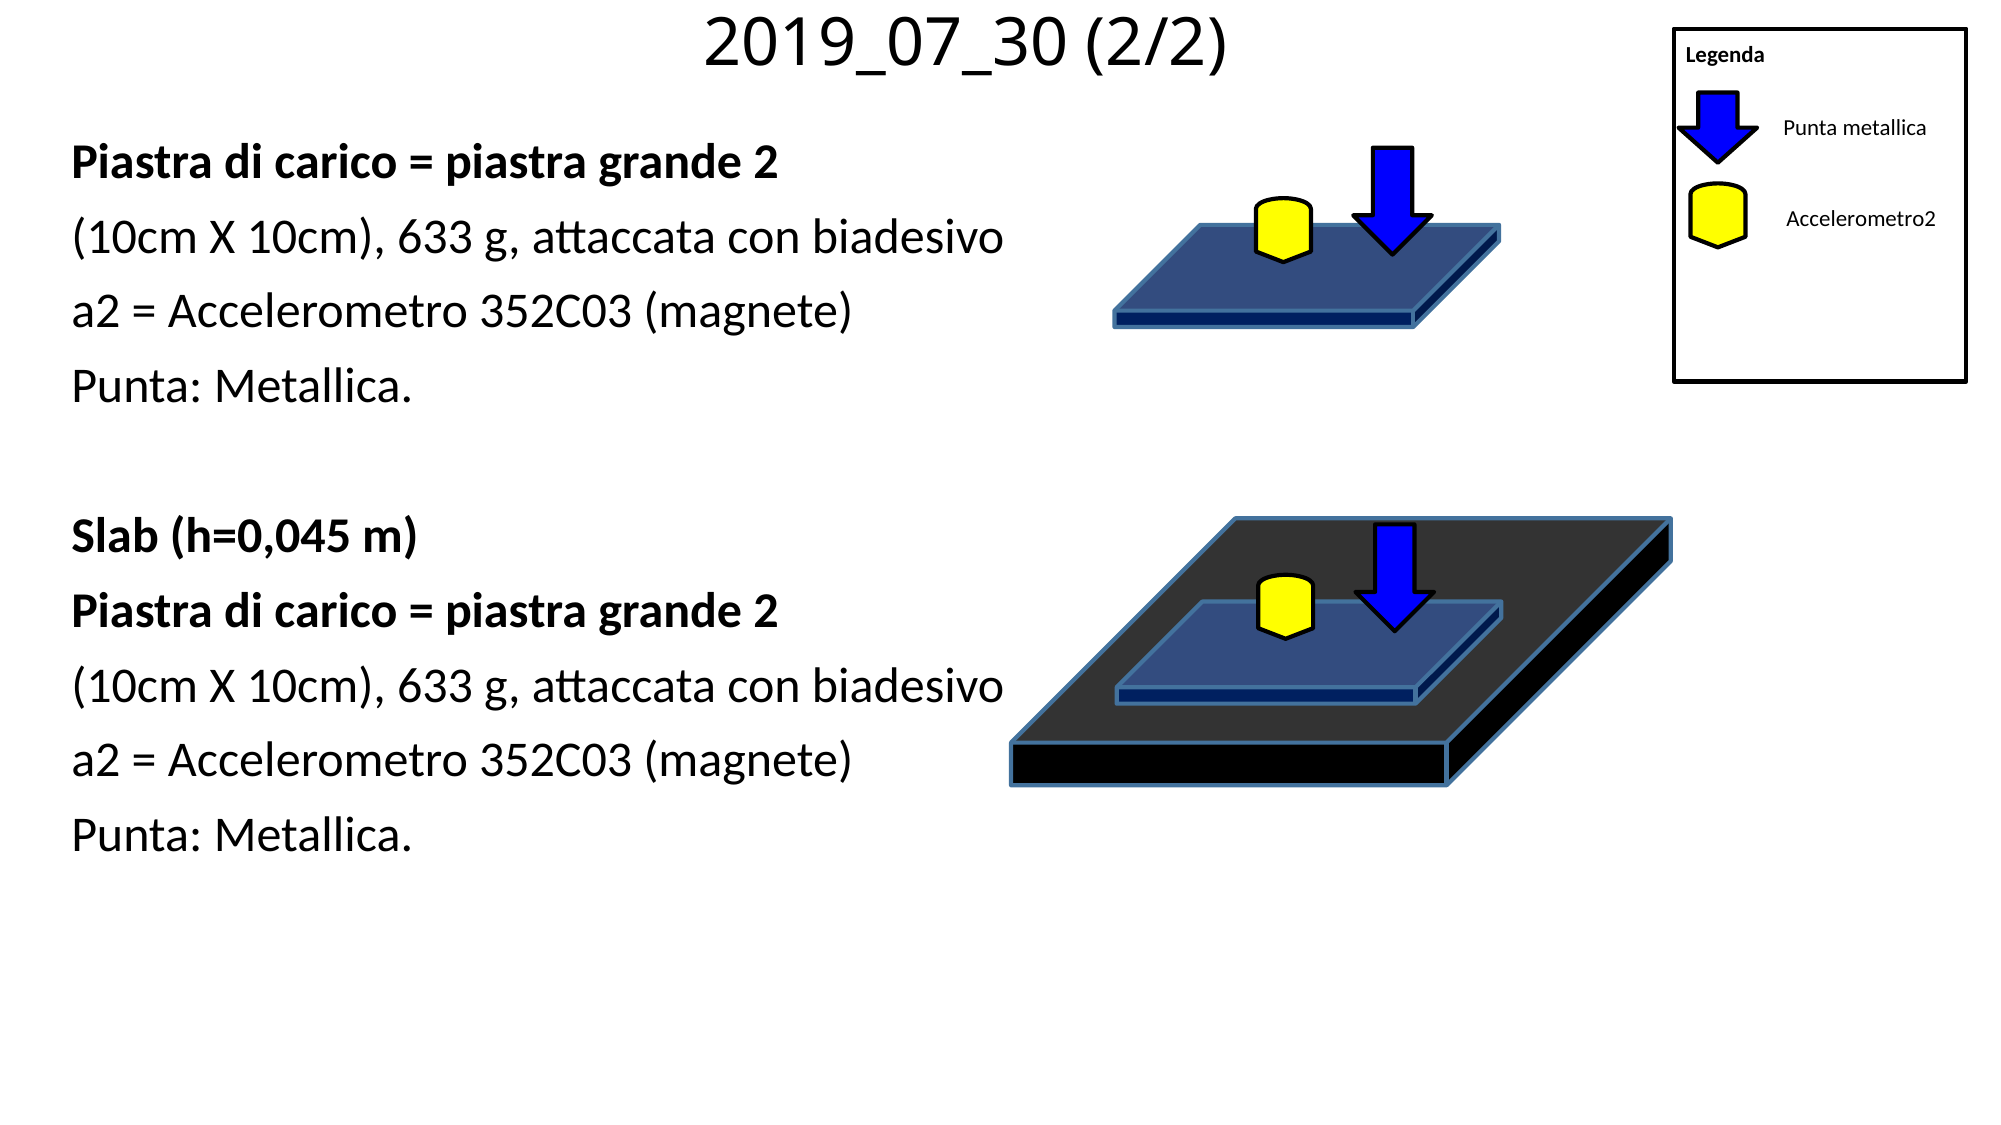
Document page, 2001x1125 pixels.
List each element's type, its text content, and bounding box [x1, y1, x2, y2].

text_box 2019_07_30 (2/2) [0, 0, 2000, 128]
text_box [1351, 145, 1434, 257]
text_box [1256, 572, 1316, 641]
text_box [1114, 599, 1504, 706]
text_box [1122, 227, 1492, 308]
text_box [1018, 521, 1664, 740]
text_box [1353, 522, 1437, 634]
text_box Piastra di carico = piastra grande 2 (10cm X 10cm), 633 g, attaccata con biadesivo a2 = Accelerometro 352C03 (magnete) Punta: Metallica. Slab (h=0,045 m) Piastra di carico = piastra grande 2 (10cm X 10cm), 633 g, attaccata con biadesivo a2 = Accelerometro 352C03 (magnete) Punta: Metallica. [56, 127, 1946, 1107]
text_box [1670, 28, 1967, 382]
text_box [1112, 222, 1502, 330]
text_box [1253, 196, 1314, 265]
text_box [1008, 516, 1673, 788]
